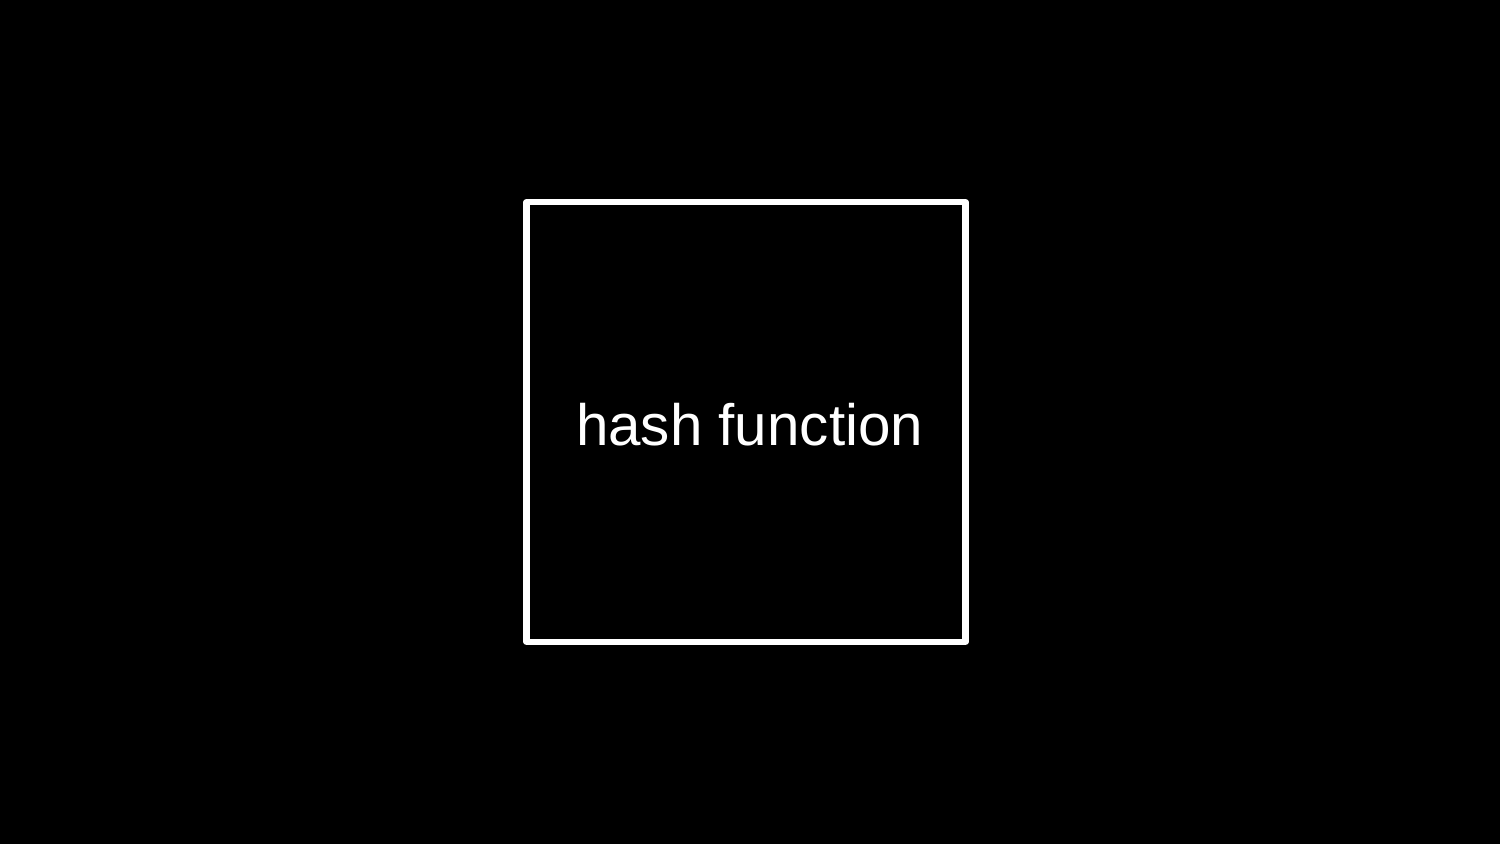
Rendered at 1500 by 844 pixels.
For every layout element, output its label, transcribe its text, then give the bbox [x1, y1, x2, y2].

text_box [526, 491, 966, 642]
text_box hash function [51, 352, 1449, 491]
text_box [526, 202, 966, 352]
